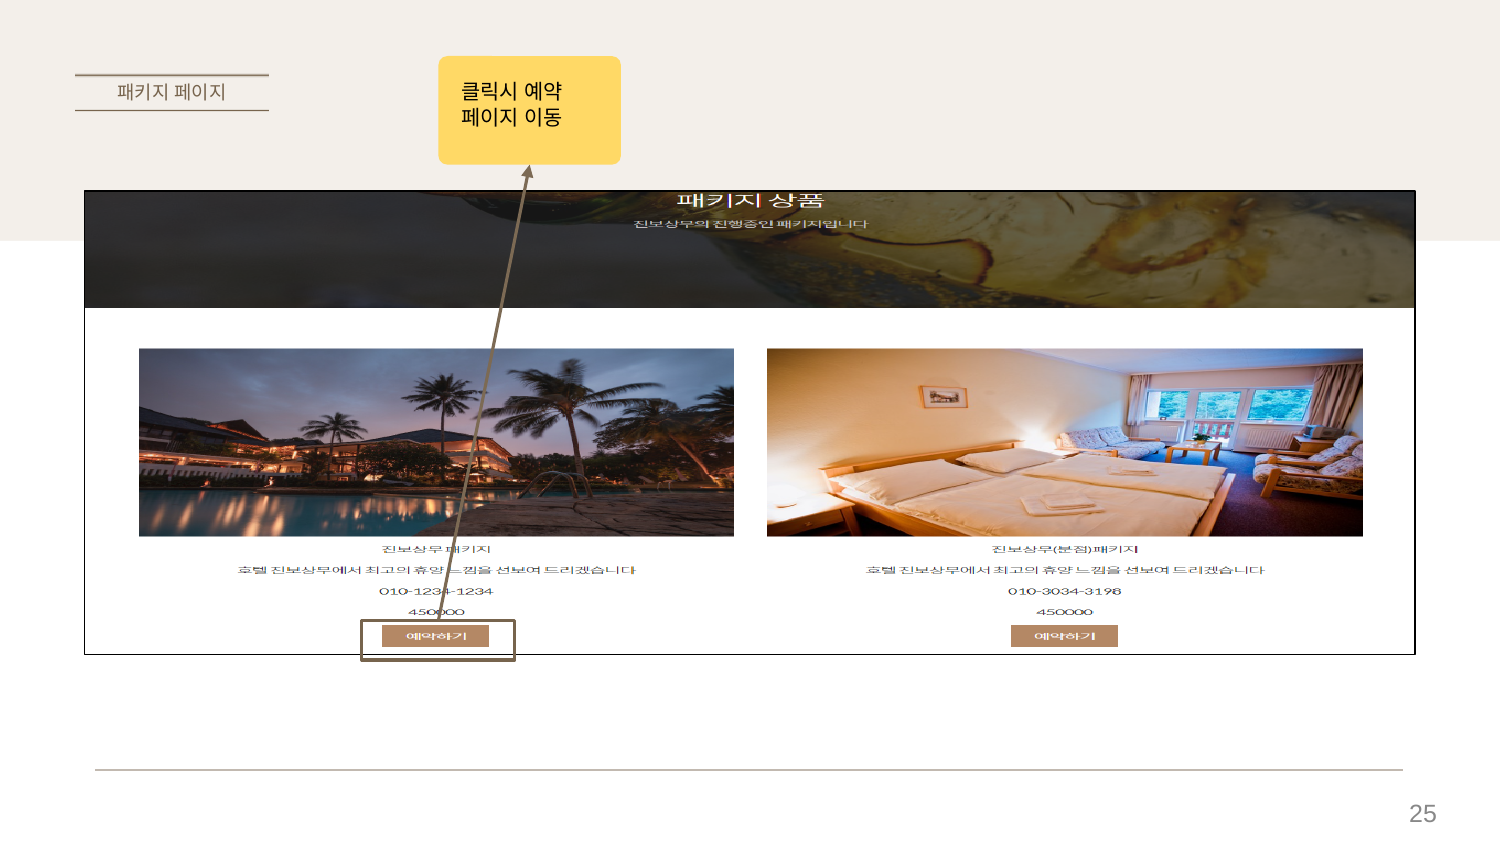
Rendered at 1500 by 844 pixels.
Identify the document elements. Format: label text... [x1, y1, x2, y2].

slide_number ‹#› [1269, 797, 1445, 828]
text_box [438, 164, 530, 621]
picture [0, 0, 1500, 654]
picture [95, 766, 1403, 773]
